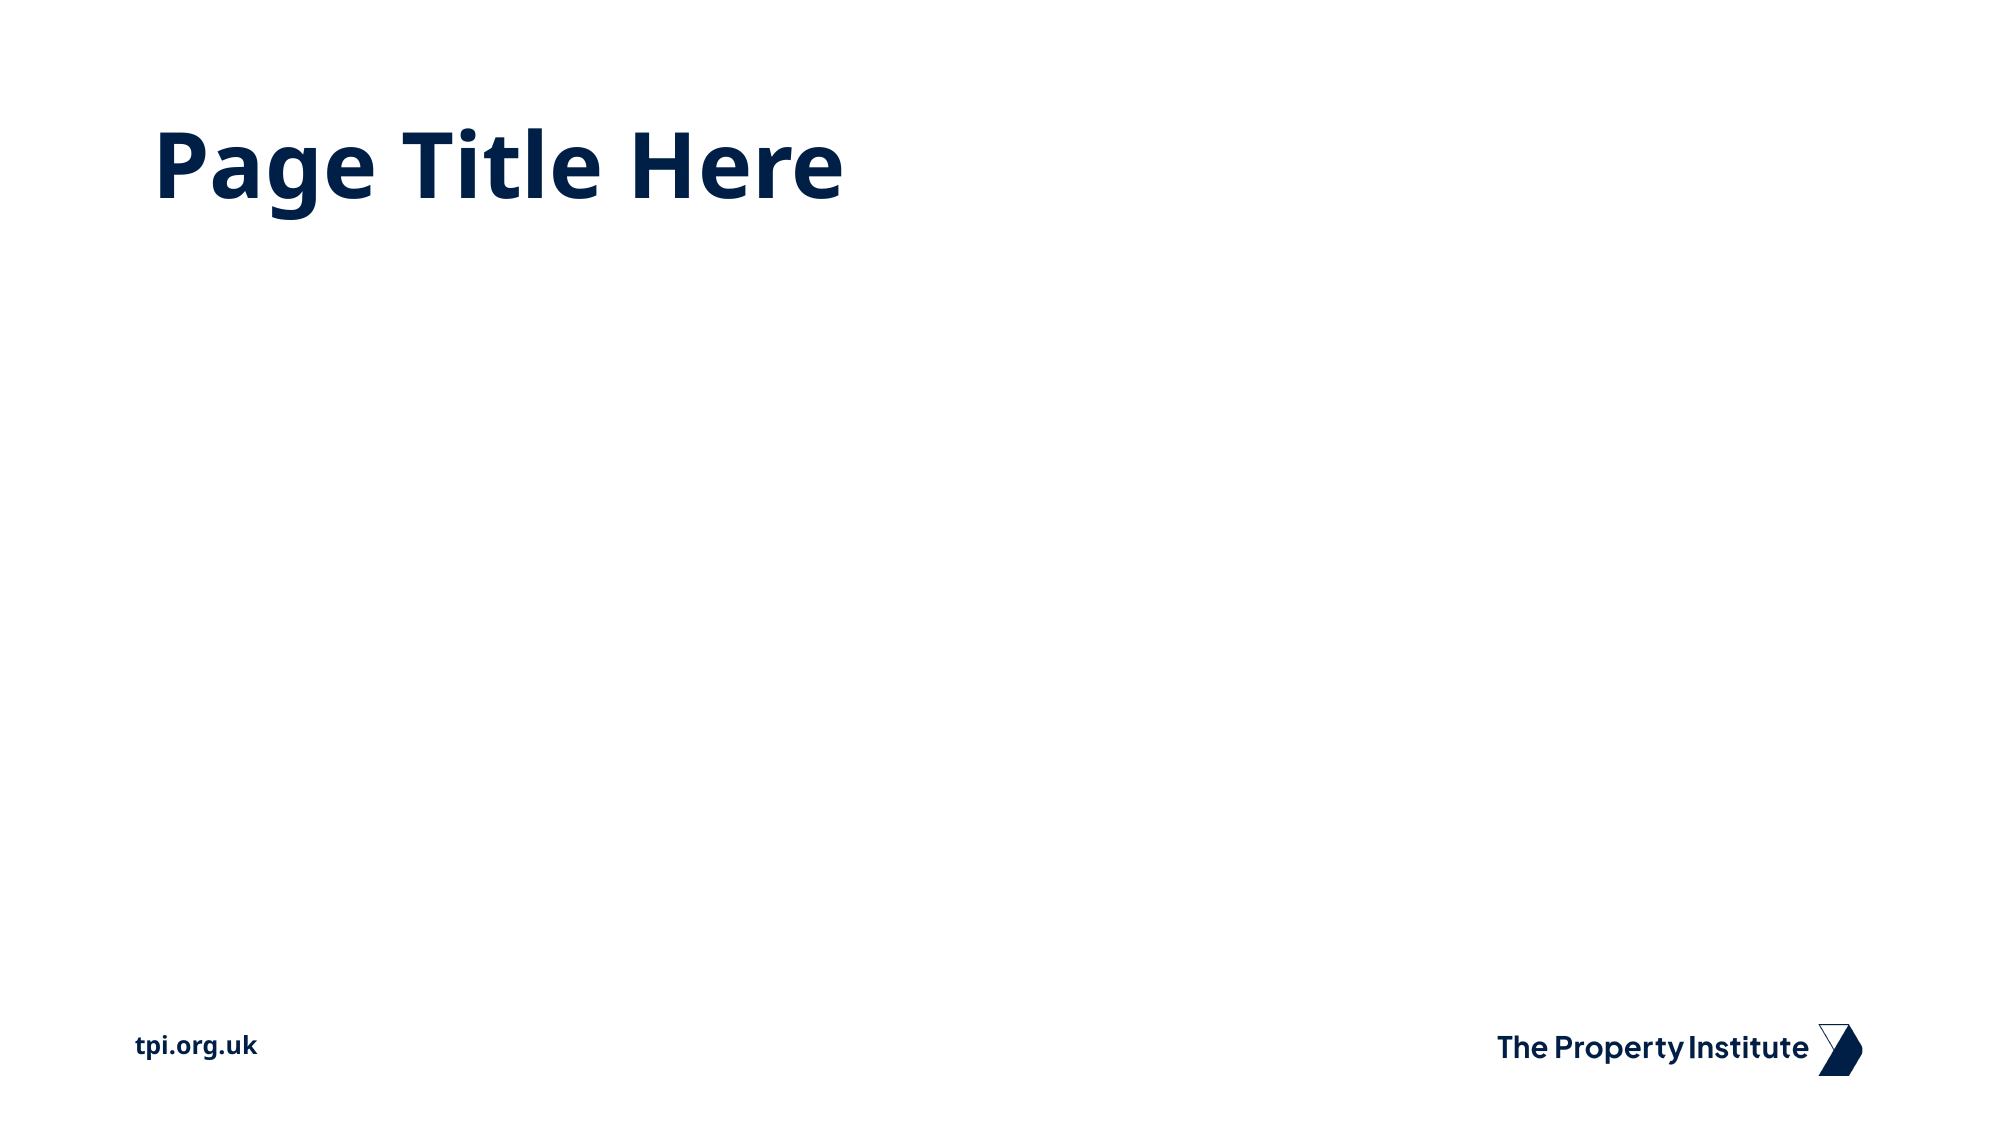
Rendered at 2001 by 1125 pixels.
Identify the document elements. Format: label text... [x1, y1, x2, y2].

title Page Title Here [137, 59, 1863, 278]
